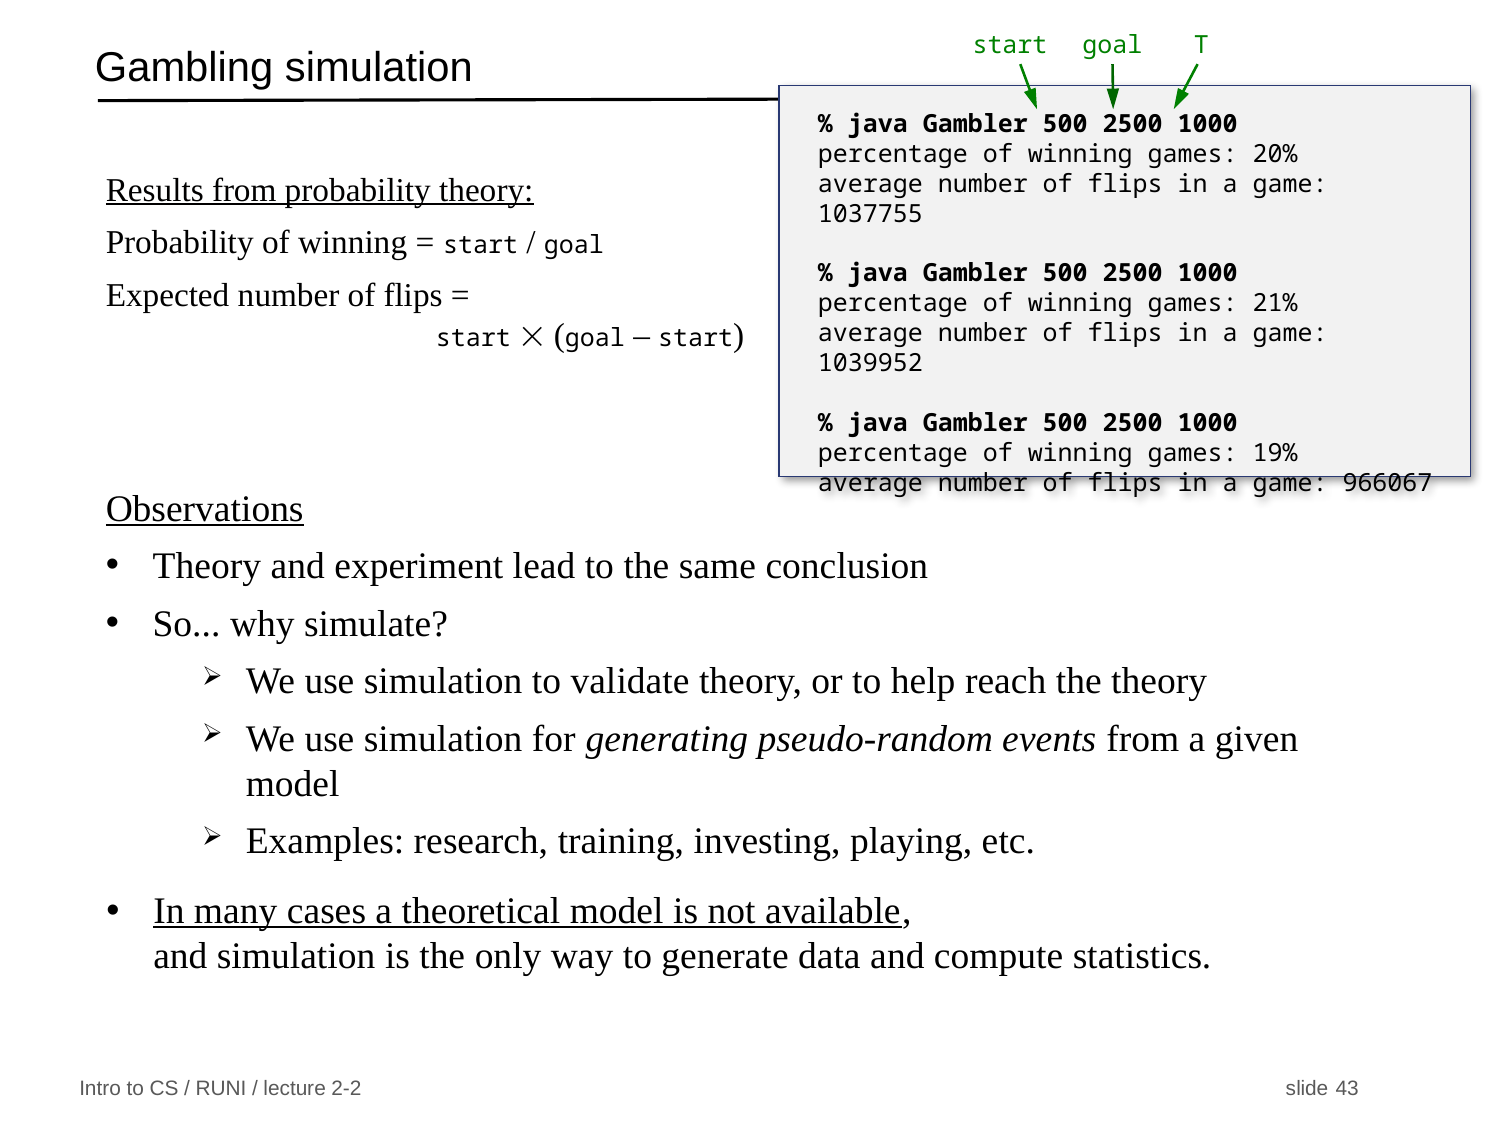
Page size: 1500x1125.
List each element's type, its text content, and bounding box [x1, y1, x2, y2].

title Gambling simulation [79, 33, 953, 109]
text_box % java Gambler 500 2500 1000 percentage of winning games: 20% average number of flips in a game: 1037755 % java Gambler 500 2500 1000 percentage of winning games: 21% average number of flips in a game: 1039952 % java Gambler 500 2500 1000 percentage of winning games: 19% average number of flips in a game: 966067 [778, 85, 1471, 477]
text_box Observations Theory and experiment lead to the same conclusion So... why simulate? We use simulation to validate theory, or to help reach the theory We use simulation for generating pseudo-random events from a given model Examples: research, training, investing, playing, etc. In many cases a theoretical model is not available, and simulation is the only way to generate data and compute statistics. [90, 476, 1417, 838]
text_box Results from probability theory: Probability of winning = start / goal Expected number of flips = start  (goal – start) [90, 160, 851, 331]
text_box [958, 19, 1364, 110]
